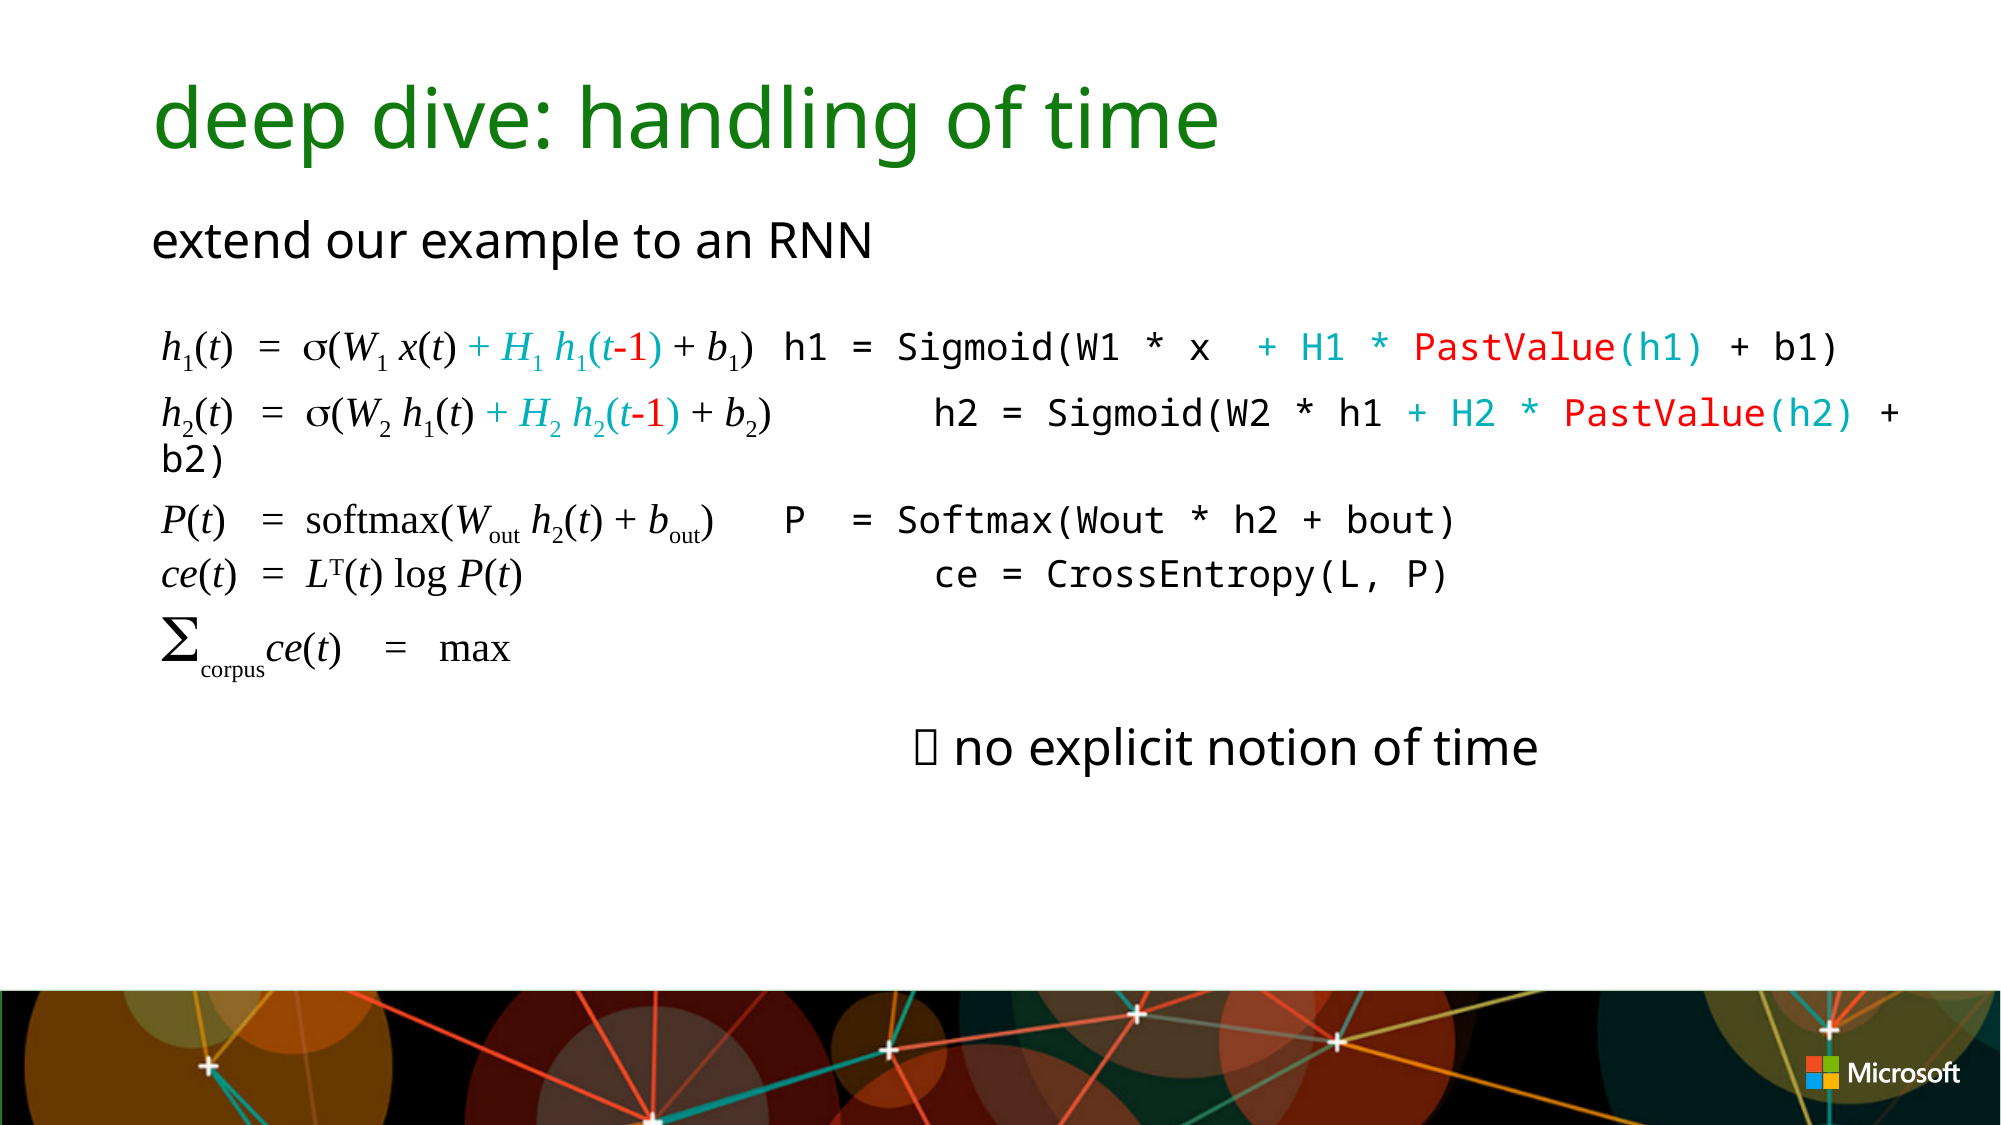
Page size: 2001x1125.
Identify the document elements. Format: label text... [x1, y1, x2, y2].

picture [0, 0, 2001, 1125]
title deep dive: handling of time [137, 12, 1863, 207]
text_box extend our example to an RNN h1(t) = s(W1 x(t) + H1 h1(t-1) + b1) h1 = Sigmoid(W1 * x + H1 * PastValue(h1) + b1) h2(t) = s(W2 h1(t) + H2 h2(t-1) + b2) h2 = Sigmoid(W2 * h1 + H2 * PastValue(h2) + b2) P(t) = softmax(Wout h2(t) + bout) P = Softmax(Wout * h2 + bout) ce(t) = LT(t) log P(t) ce = CrossEntropy(L, P) Scorpusce(t) = max  no explicit notion of time [71, 207, 1954, 825]
